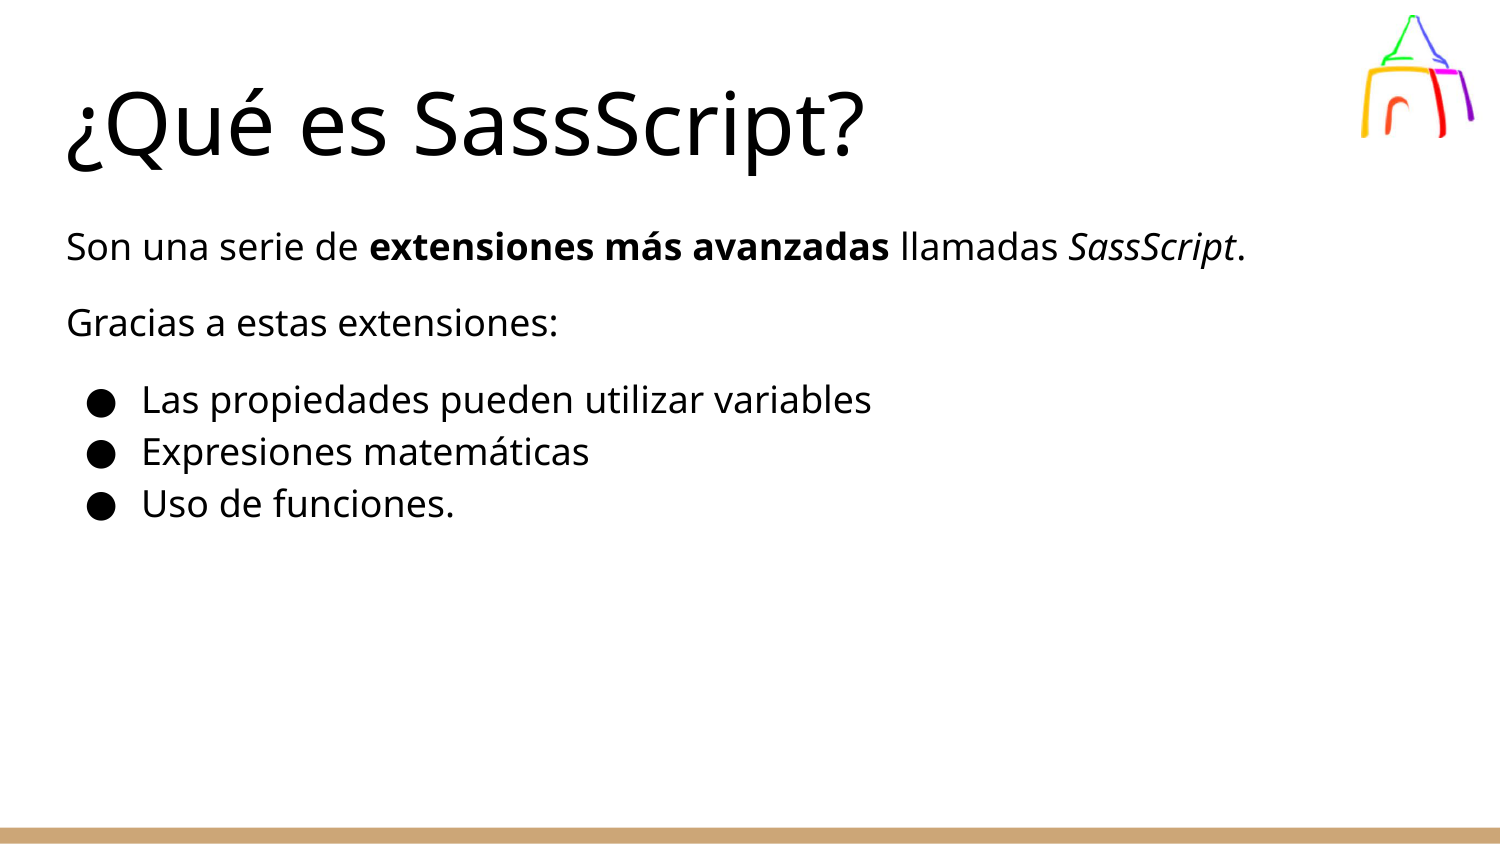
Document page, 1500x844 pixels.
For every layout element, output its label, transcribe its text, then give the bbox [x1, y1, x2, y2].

picture [1361, 15, 1483, 138]
title ¿Qué es SassScript? [51, 51, 1449, 189]
list Son una serie de extensiones más avanzadas llamadas SassScript. Gracias a estas extensiones: Las propiedades pueden utilizar variables Expresiones matemáticas Uso de funciones. [51, 200, 1449, 752]
